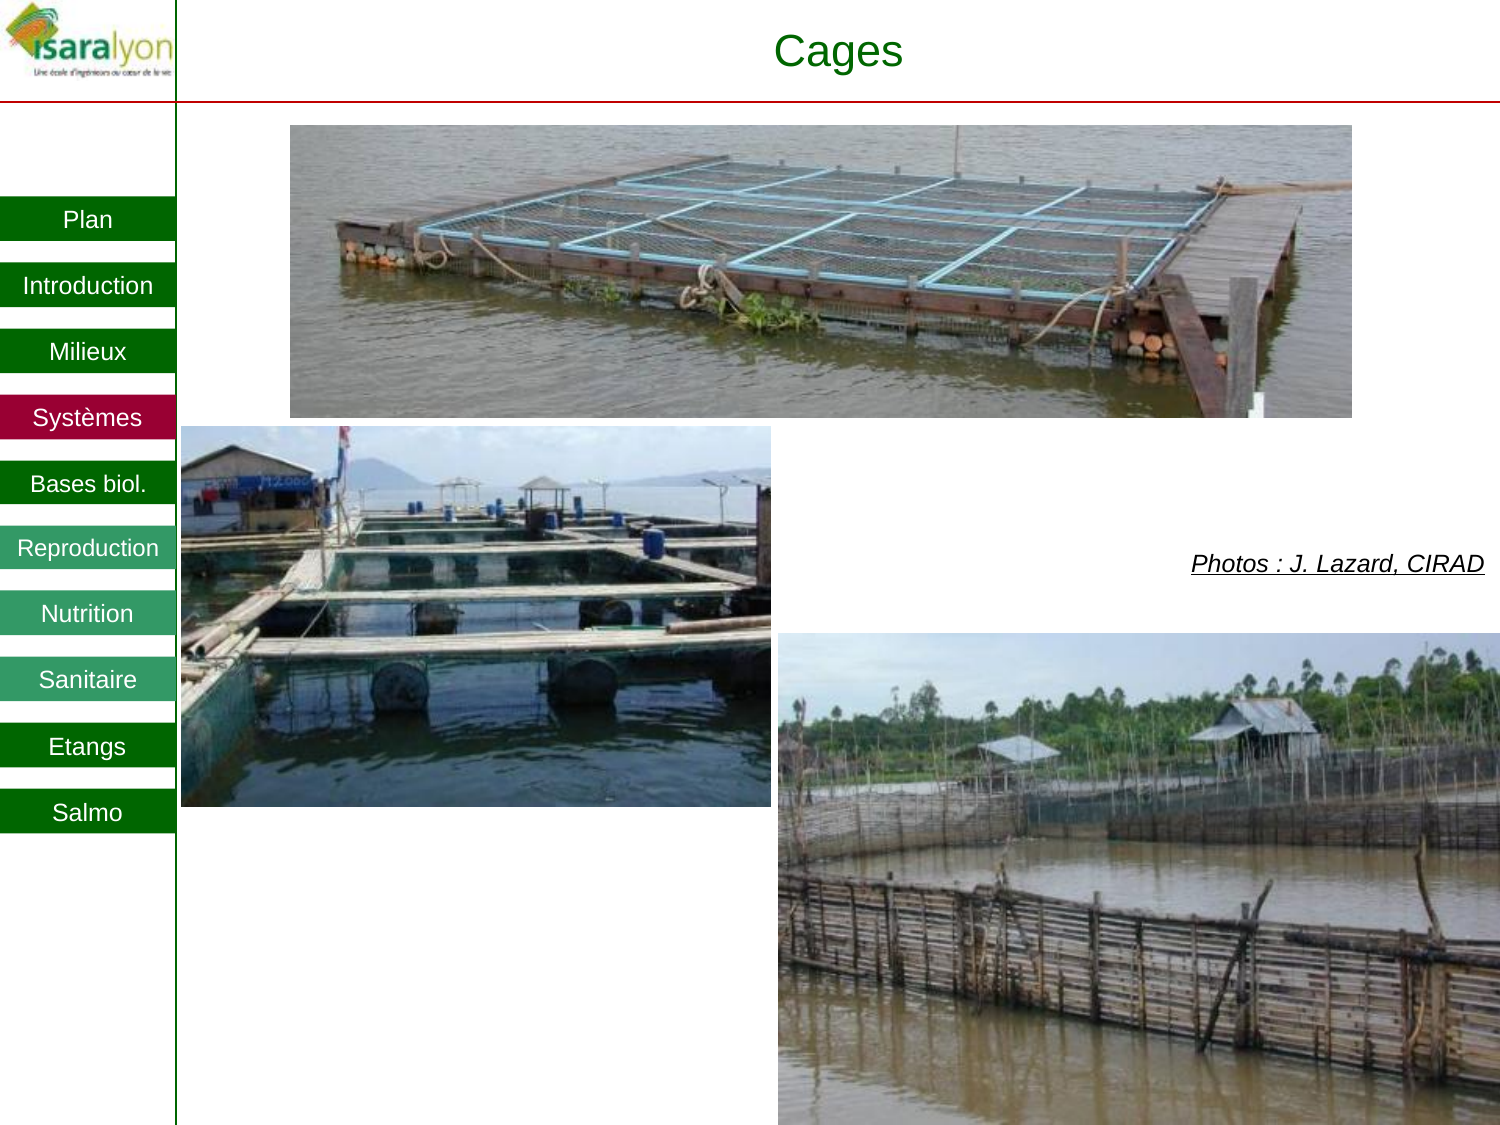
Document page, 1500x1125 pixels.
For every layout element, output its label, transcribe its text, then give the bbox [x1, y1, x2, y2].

picture [177, 0, 181, 81]
picture [180, 425, 772, 808]
text_box Etangs [0, 722, 171, 768]
picture [289, 125, 1353, 419]
text_box Bases biol. [0, 460, 171, 505]
text_box Cages [206, 13, 1471, 84]
text_box Milieux [0, 328, 171, 374]
text_box Nutrition [0, 590, 171, 636]
text_box Plan [0, 196, 171, 241]
picture [0, 0, 175, 81]
text_box Photos : J. Lazard, CIRAD [1074, 539, 1500, 585]
text_box Reproduction [0, 525, 171, 570]
picture [777, 632, 1500, 1125]
text_box Introduction [0, 262, 171, 308]
text_box Salmo [0, 788, 171, 834]
text_box Systèmes [0, 394, 171, 440]
text_box Sanitaire [0, 656, 171, 702]
